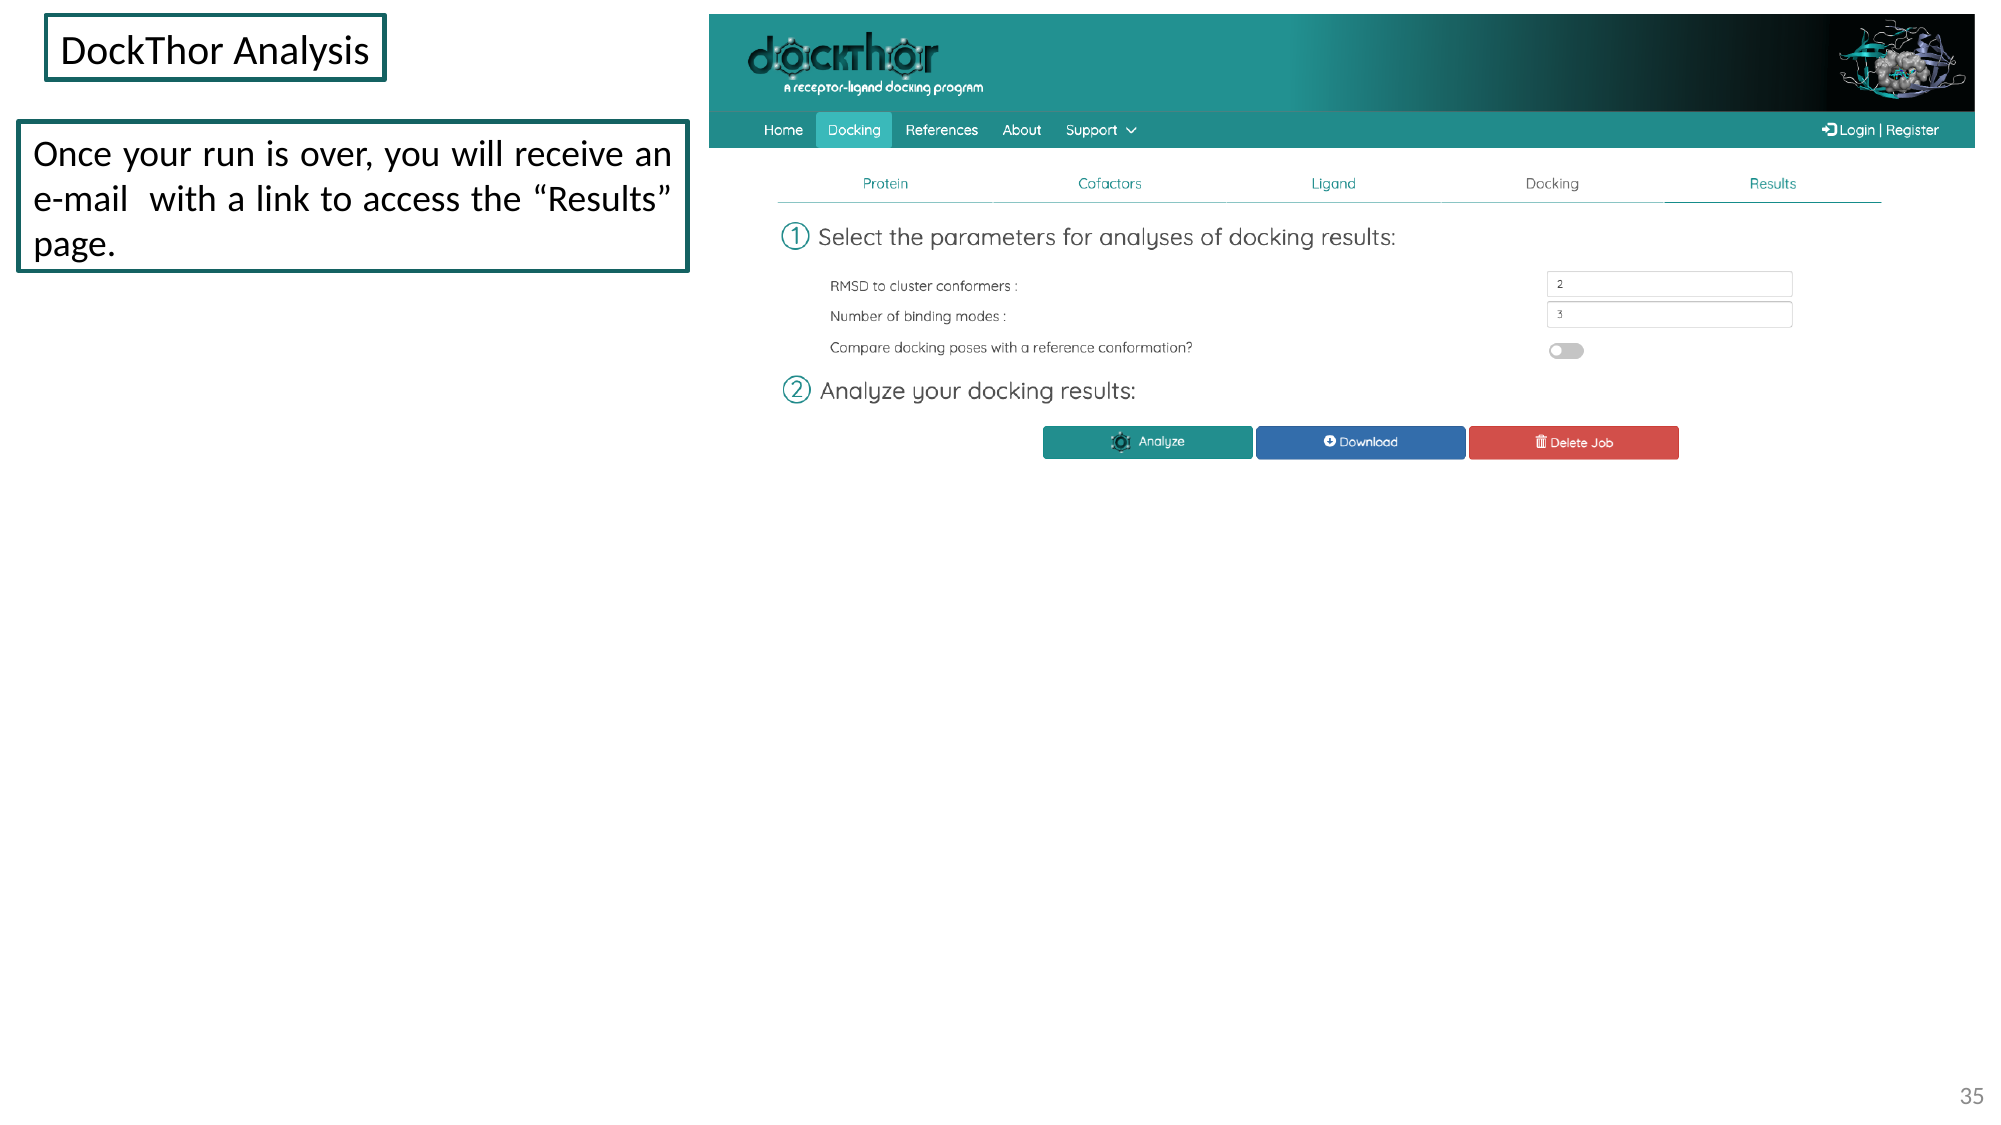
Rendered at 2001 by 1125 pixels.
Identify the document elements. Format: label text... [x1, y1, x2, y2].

picture [709, 14, 1982, 466]
text_box Once your run is over, you will receive an e-mail with a link to access the “Results” page. [18, 121, 688, 271]
slide_number 35 [1550, 1065, 2000, 1125]
text_box DockThor Analysis [45, 15, 385, 80]
